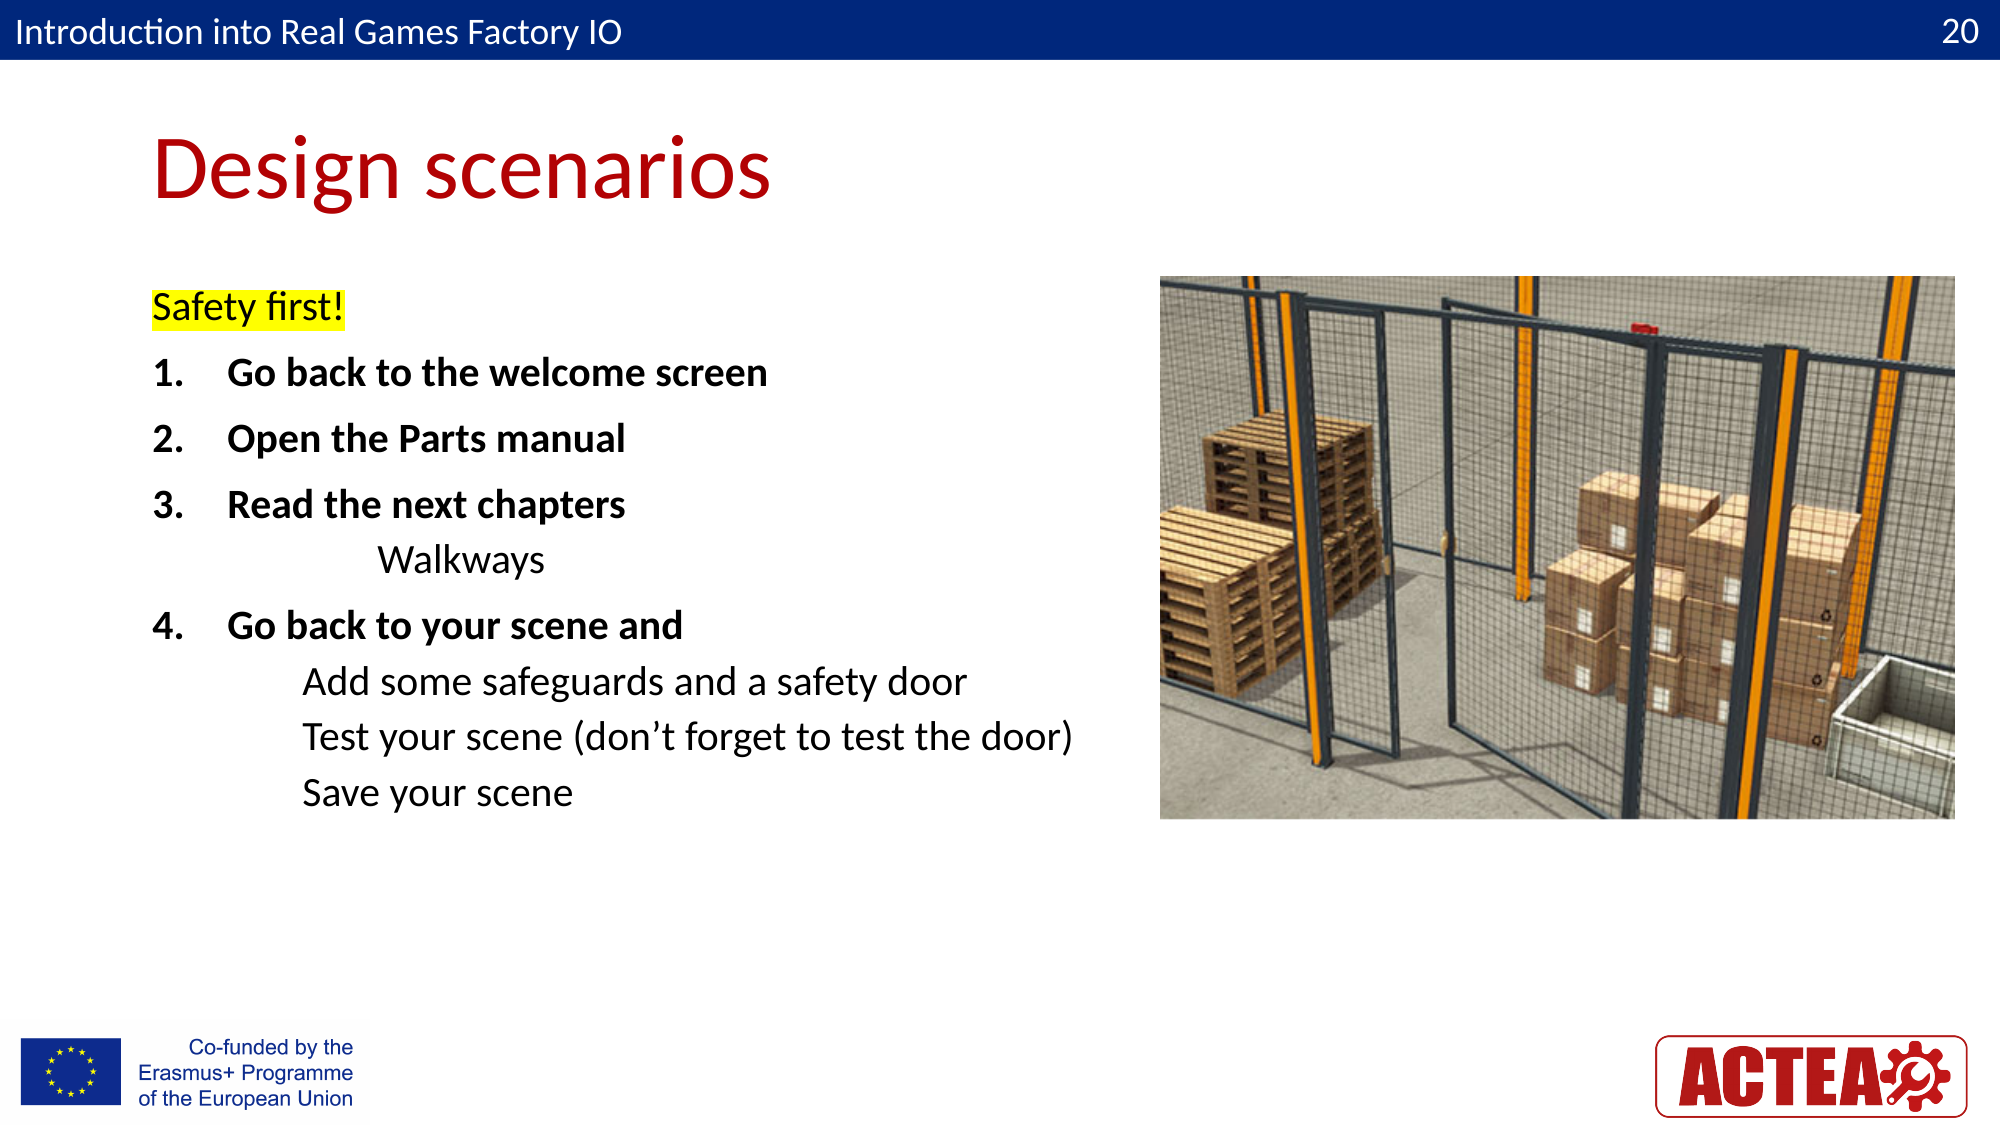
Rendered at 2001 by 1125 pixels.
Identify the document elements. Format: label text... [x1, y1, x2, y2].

text_box 20 [1878, 0, 1995, 59]
title Design scenarios [137, 59, 1863, 277]
picture [0, 1019, 370, 1125]
text_box Introduction into Real Games Factory IO [0, 0, 2000, 60]
list Safety first! Go back to the welcome screen Open the Parts manual Read the next chapters Walkways Go back to your scene and Add some safeguards and a safety door Test your scene (don’t forget to test the door) Save your scene [137, 277, 1539, 996]
picture [1160, 276, 1955, 821]
picture [1655, 1035, 1968, 1118]
